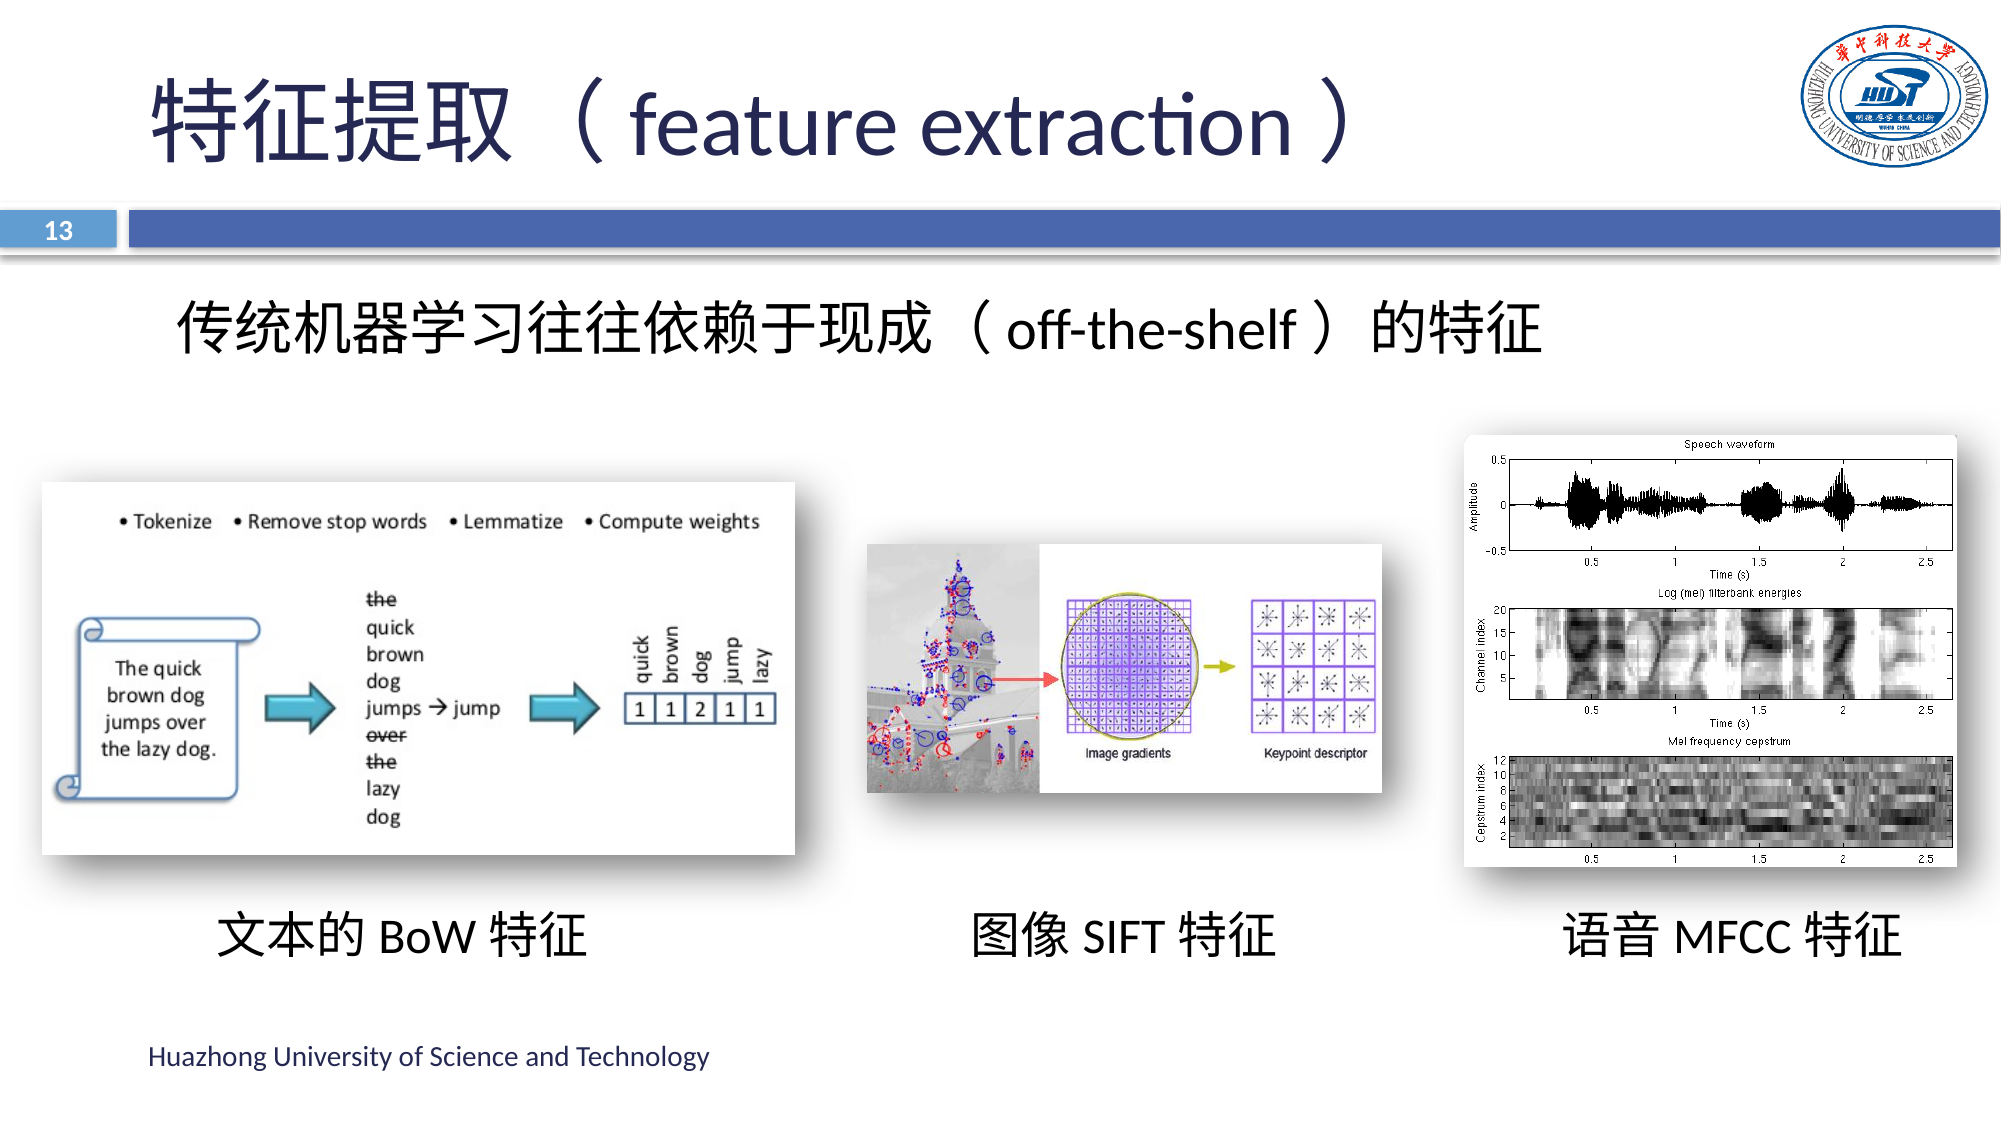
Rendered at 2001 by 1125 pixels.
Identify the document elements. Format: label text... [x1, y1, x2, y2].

text_box 传统机器学习往往依赖于现成（off-the-shelf）的特征 [162, 248, 1803, 369]
picture [1789, 12, 2000, 178]
picture [42, 482, 795, 855]
text_box 文本的BoW特征 [201, 866, 656, 971]
picture [1463, 434, 1957, 867]
footer Huazhong University of Science and Technology [133, 1024, 1319, 1085]
picture [867, 544, 1382, 793]
text_box 图像SIFT特征 [955, 866, 1410, 971]
slide_number 13 [0, 208, 117, 249]
text_box 语音MFCC特征 [1546, 866, 2000, 971]
title 特征提取（feature extraction） [133, 37, 1918, 200]
